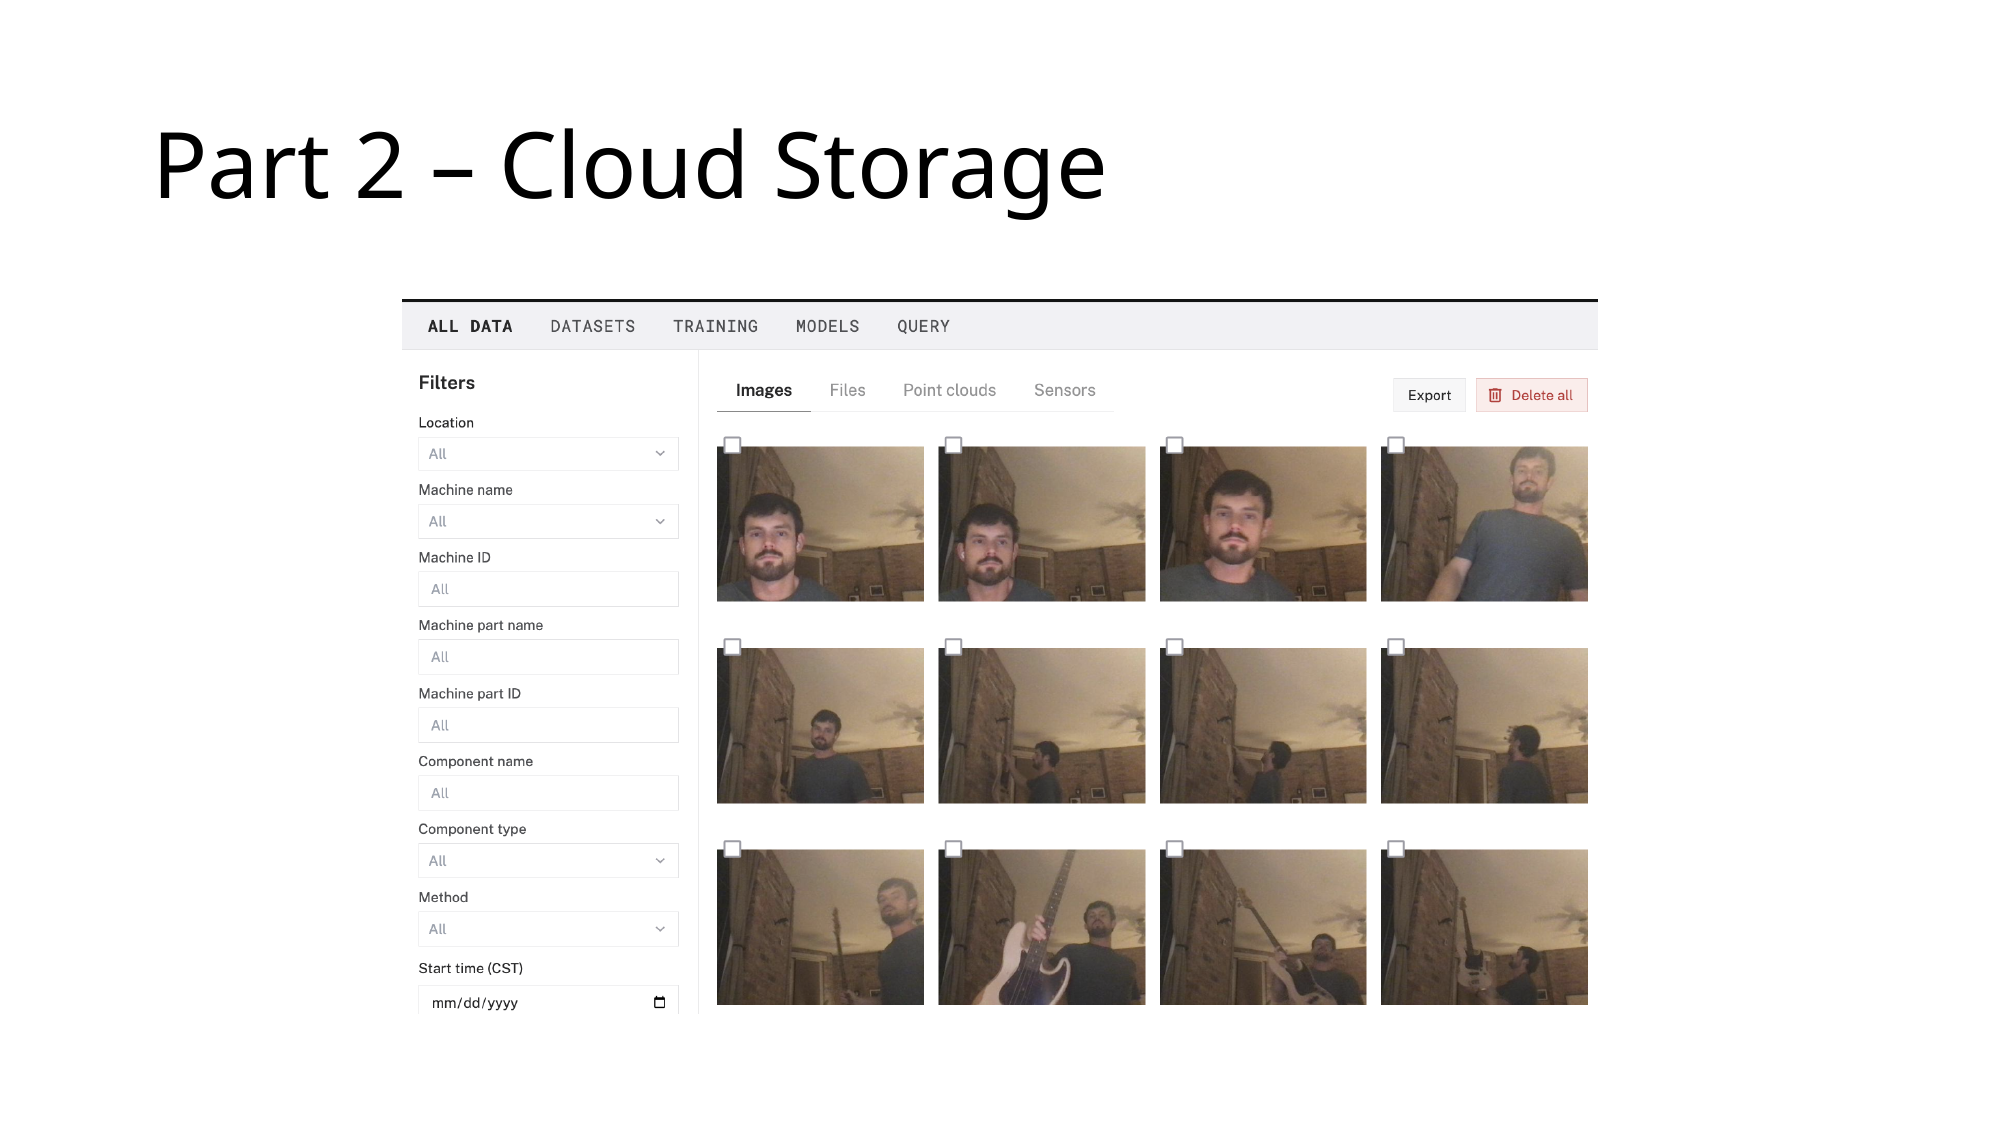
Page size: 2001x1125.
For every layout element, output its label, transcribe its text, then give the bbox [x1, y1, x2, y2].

title Part 2 – Cloud Storage [137, 59, 1863, 278]
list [402, 298, 1598, 1014]
